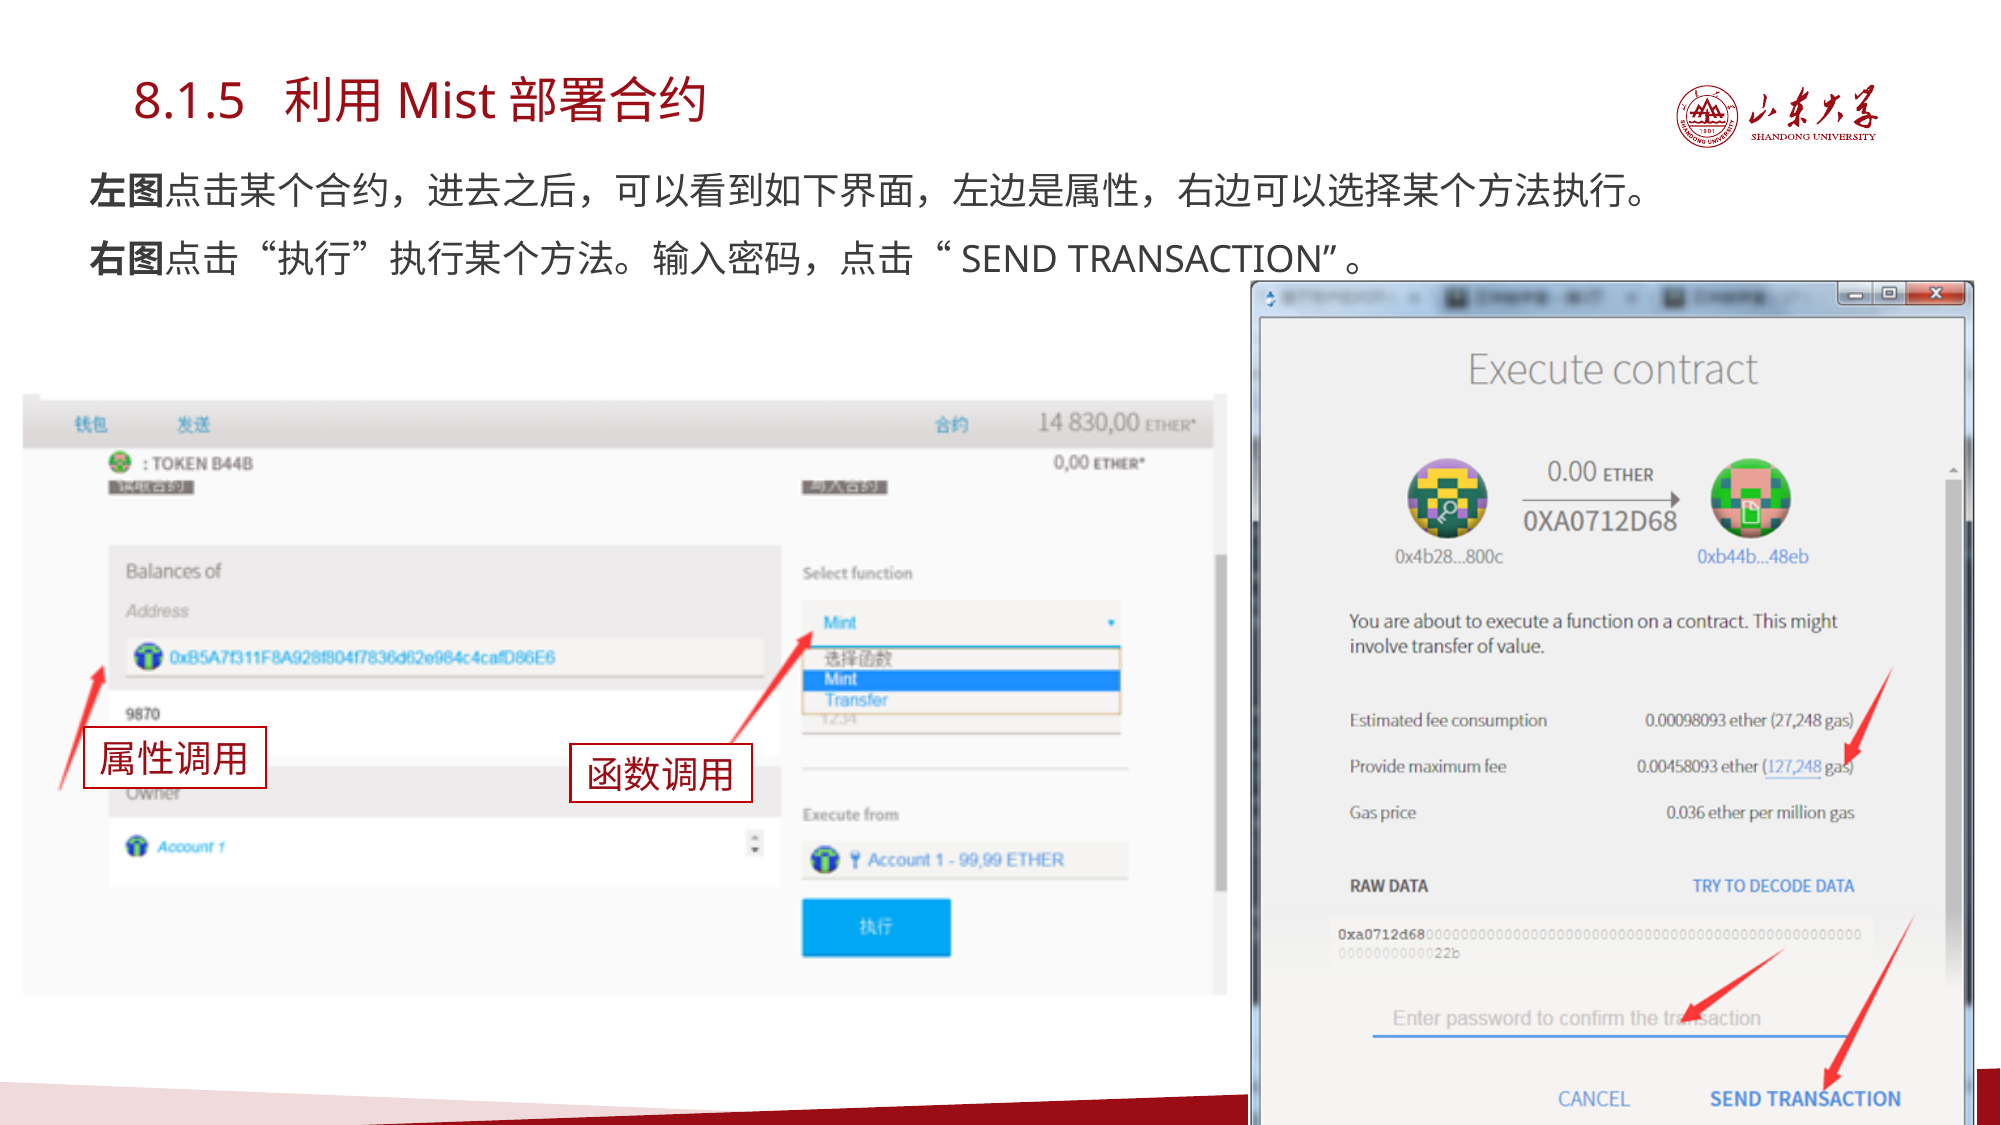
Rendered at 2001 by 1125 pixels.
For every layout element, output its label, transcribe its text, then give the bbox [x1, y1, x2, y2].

picture [1248, 278, 1977, 1125]
text_box 左图点击某个合约，进去之后，可以看到如下界面，左边是属性，右边可以选择某个方法执行。 右图点击“执行”执行某个方法。输入密码，点击“SEND TRANSACTION”。 [74, 137, 1733, 288]
text_box 8.1.5 利用Mist部署合约 [119, 61, 1022, 137]
picture [19, 390, 1232, 1000]
